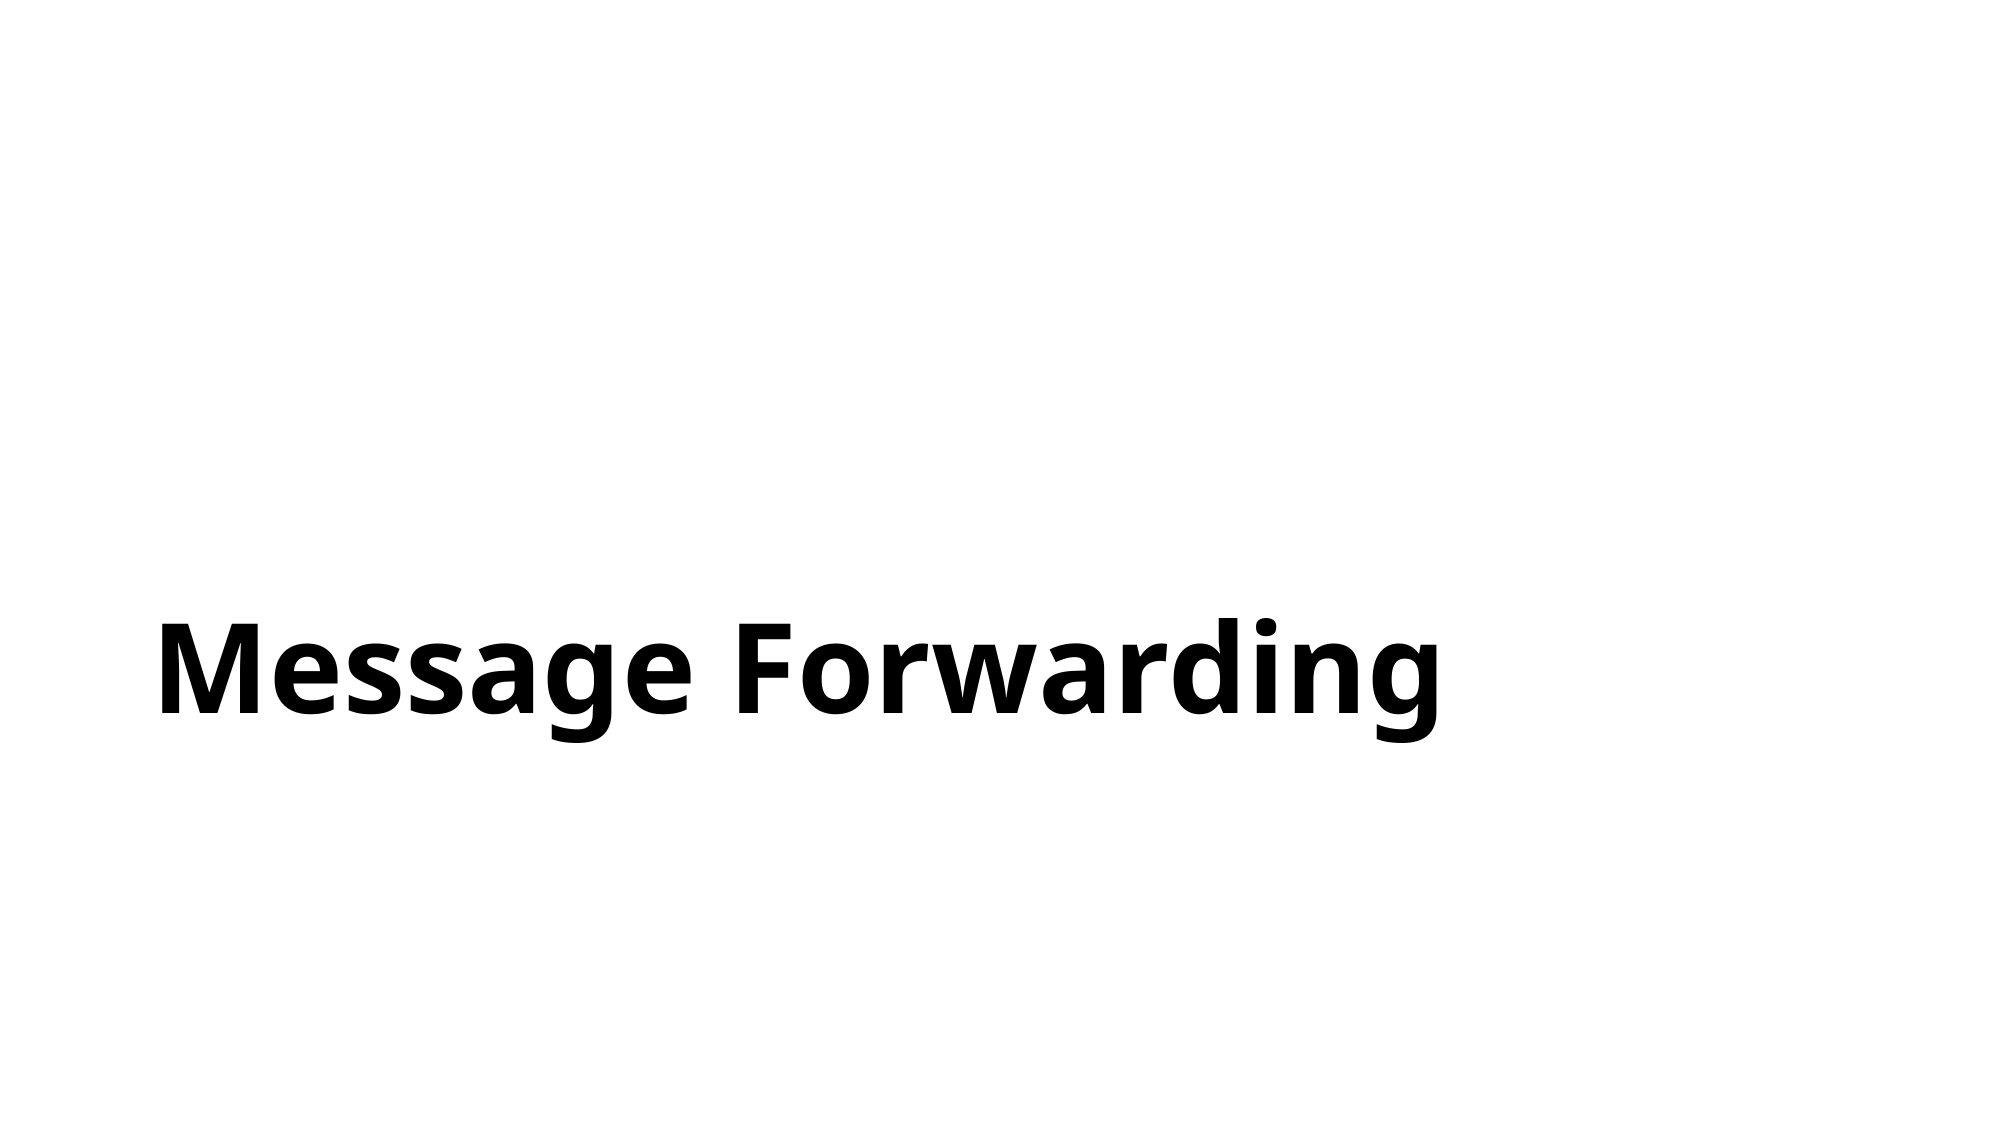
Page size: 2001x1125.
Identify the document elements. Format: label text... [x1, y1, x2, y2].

title Message Forwarding [136, 280, 1862, 749]
